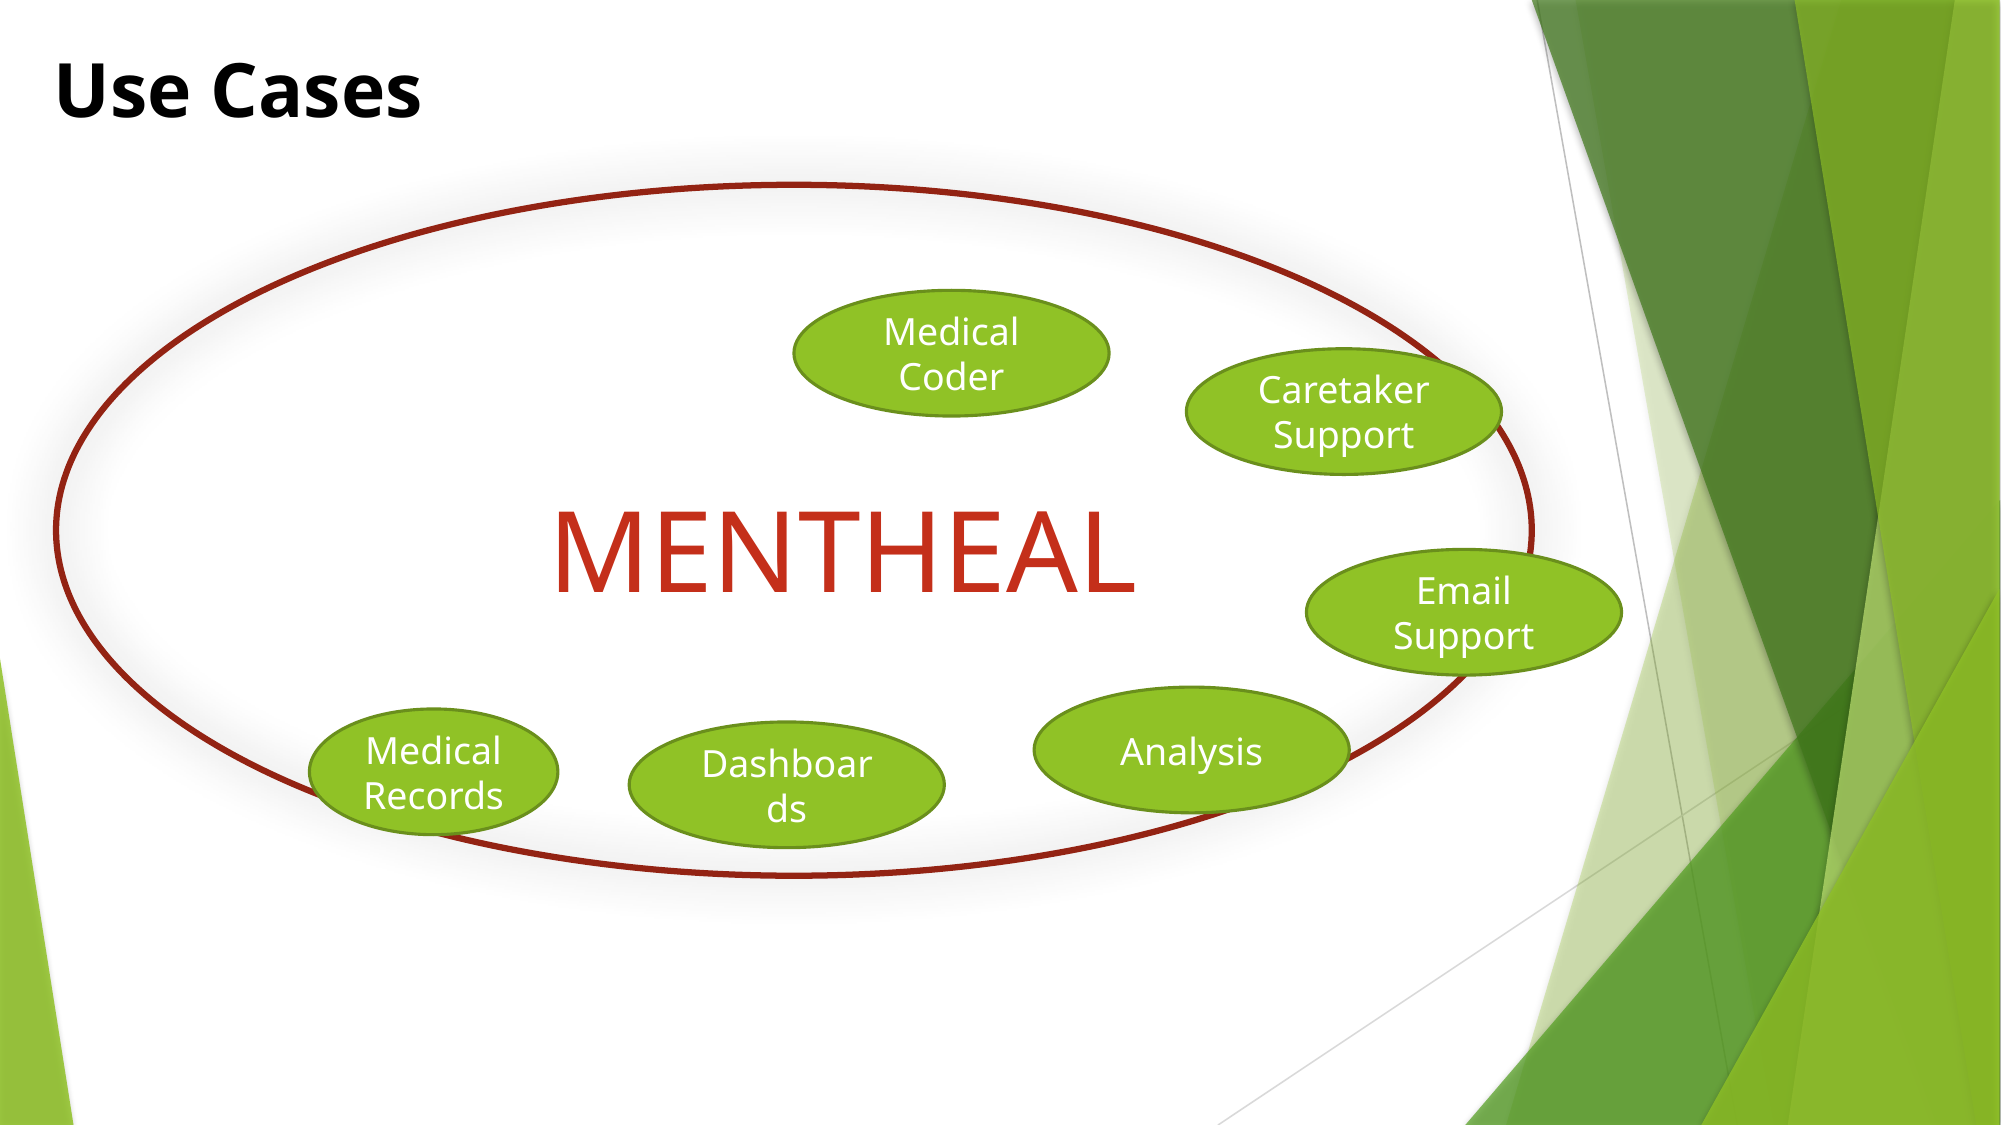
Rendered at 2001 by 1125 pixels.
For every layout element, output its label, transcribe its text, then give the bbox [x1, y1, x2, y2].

text_box Dashboards [627, 720, 946, 850]
text_box Email Support [1304, 547, 1624, 677]
text_box Medical Records [307, 707, 560, 837]
text_box Caretaker Support [1184, 347, 1504, 477]
text_box [54, 183, 1534, 878]
title Use Cases [38, 34, 685, 150]
text_box Analysis [1032, 685, 1351, 815]
text_box MENTHEAL [533, 472, 1153, 623]
text_box Medical Coder [792, 288, 1111, 418]
